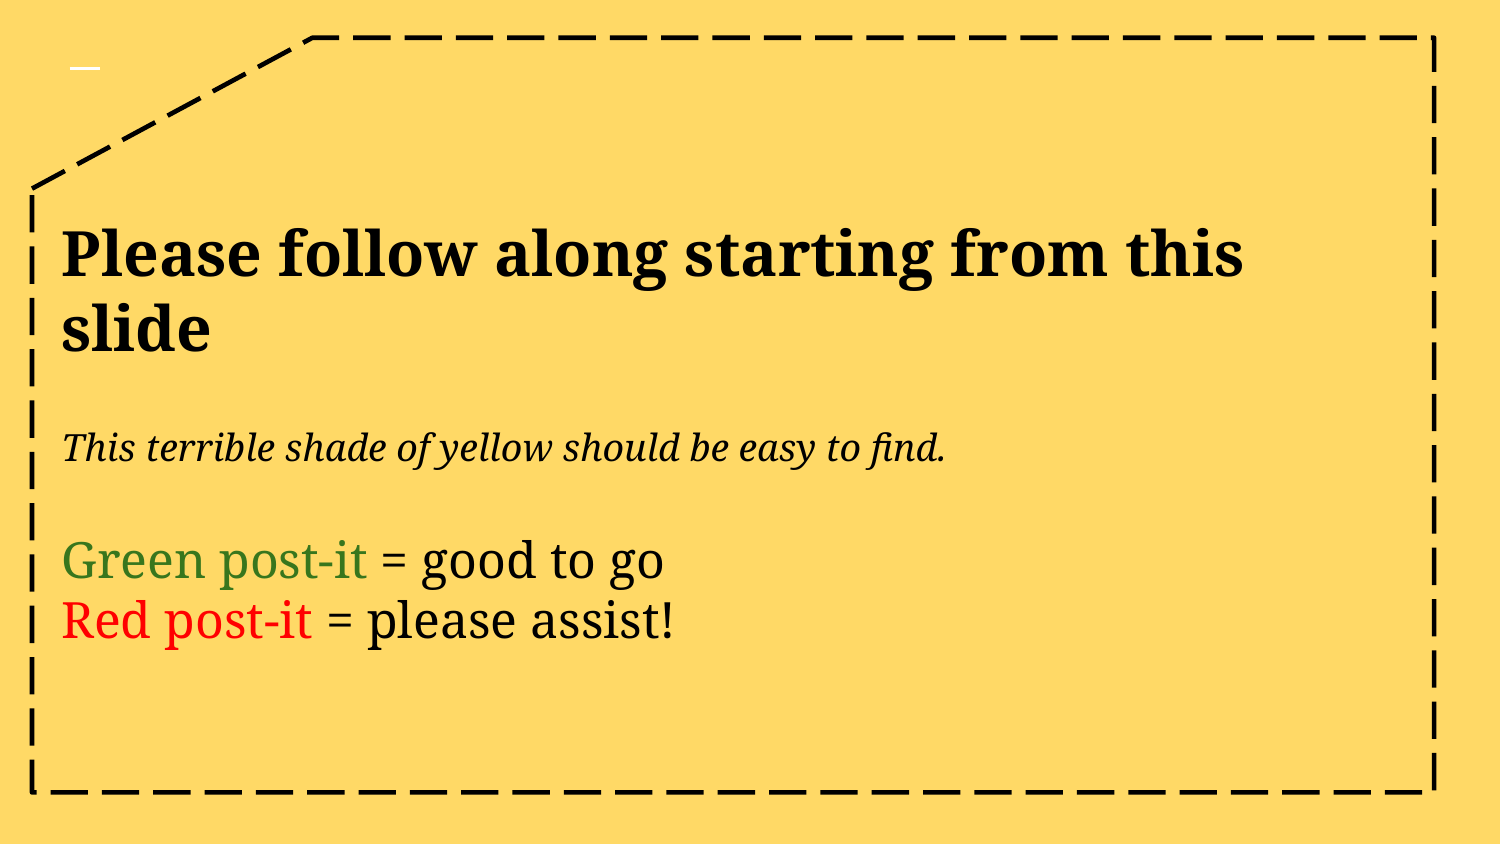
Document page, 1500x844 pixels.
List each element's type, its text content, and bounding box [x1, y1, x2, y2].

text_box [32, 37, 1435, 793]
title Please follow along starting from this slide This terrible shade of yellow should be easy to find. Green post-it = good to go Red post-it = please assist! [46, 116, 165, 180]
